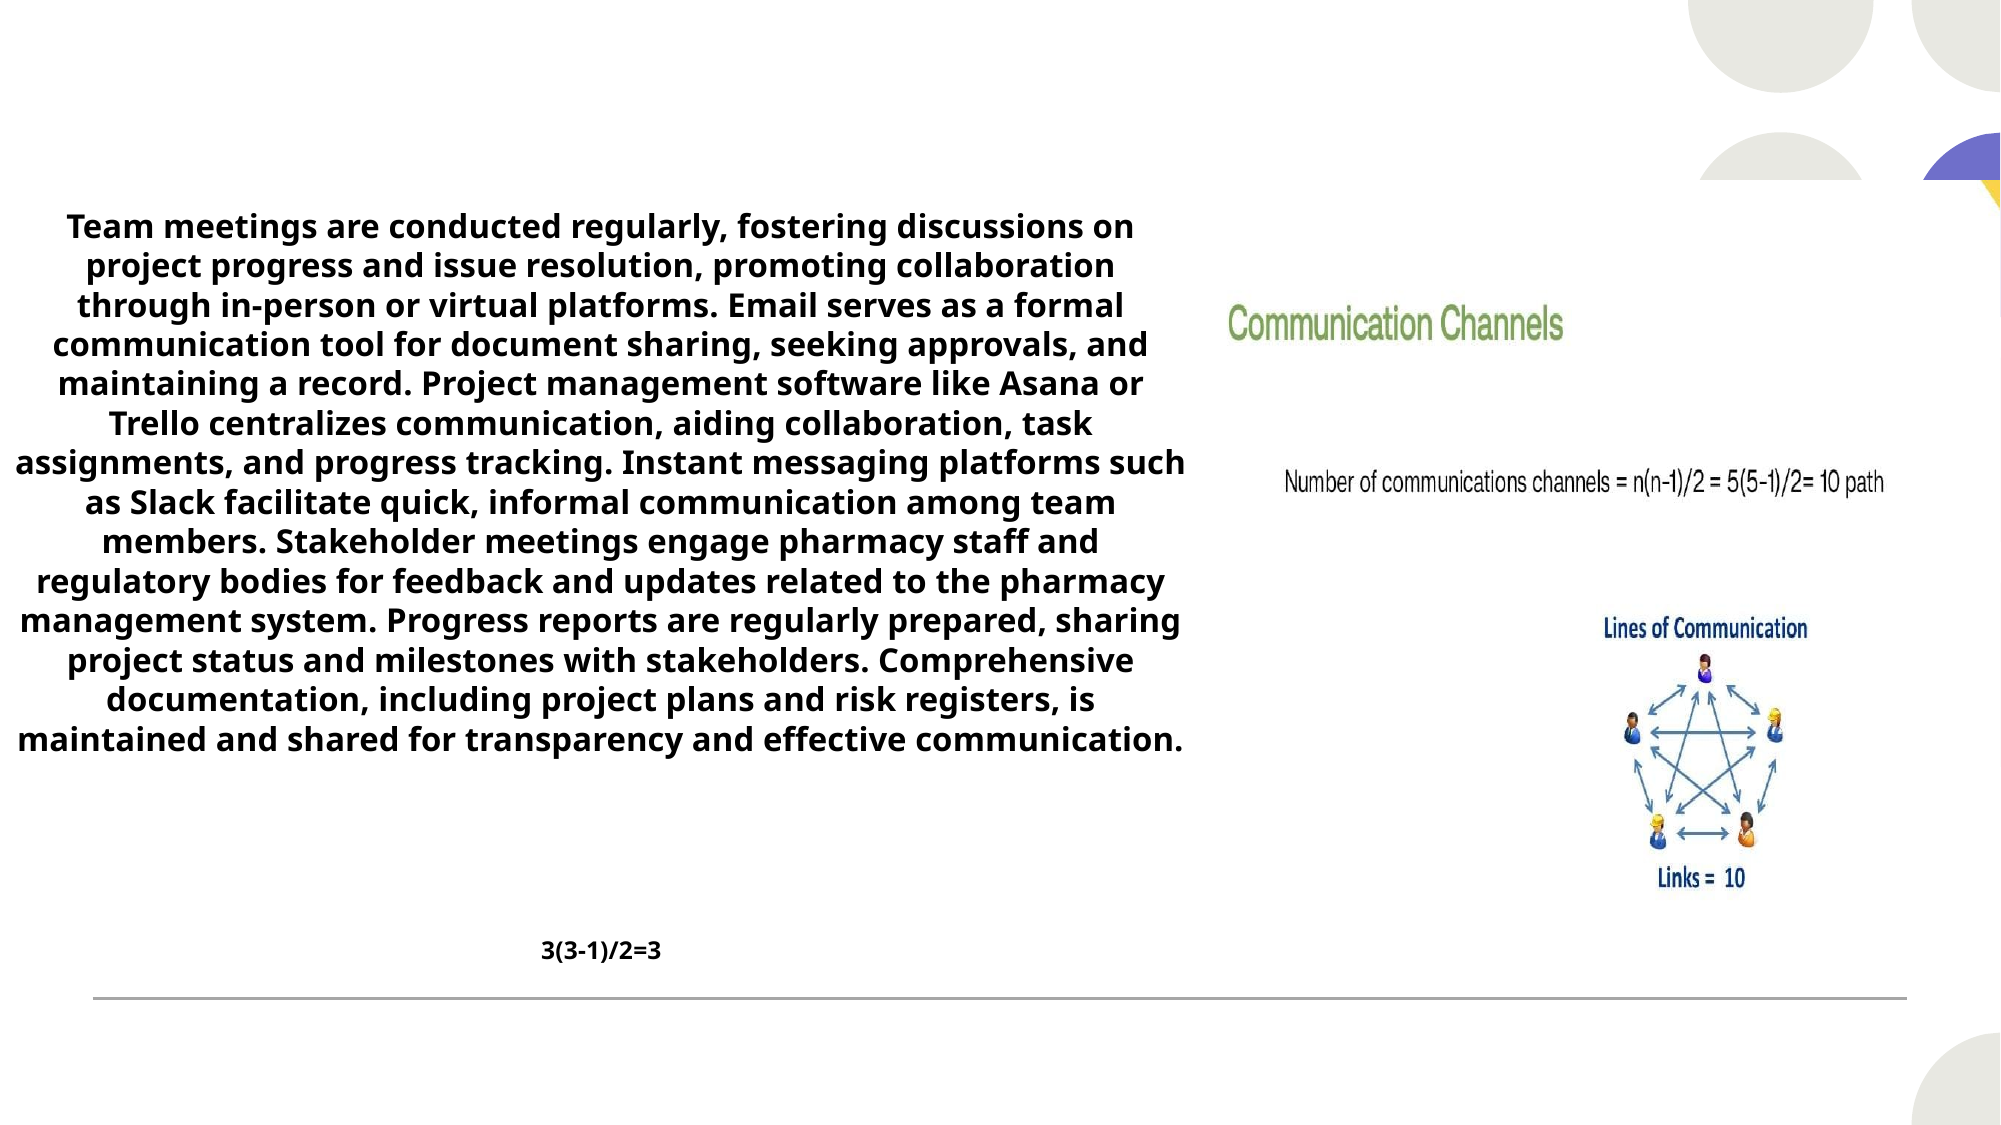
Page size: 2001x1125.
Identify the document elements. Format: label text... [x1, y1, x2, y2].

picture [1203, 180, 2000, 980]
title Team meetings are conducted regularly, fostering discussions on project progress and issue resolution, promoting collaboration through in-person or virtual platforms. Email serves as a formal communication tool for document sharing, seeking approvals, and maintaining a record. Project management software like Asana or Trello centralizes communication, aiding collaboration, task assignments, and progress tracking. Instant messaging platforms such as Slack facilitate quick, informal communication among team members. Stakeholder meetings engage pharmacy staff and regulatory bodies for feedback and updates related to the pharmacy management system. Progress reports are regularly prepared, sharing project status and milestones with stakeholders. Comprehensive documentation, including project plans and risk registers, is maintained and shared for transparency and effective communication. 3(3-1)/2=3 [0, 0, 1204, 992]
